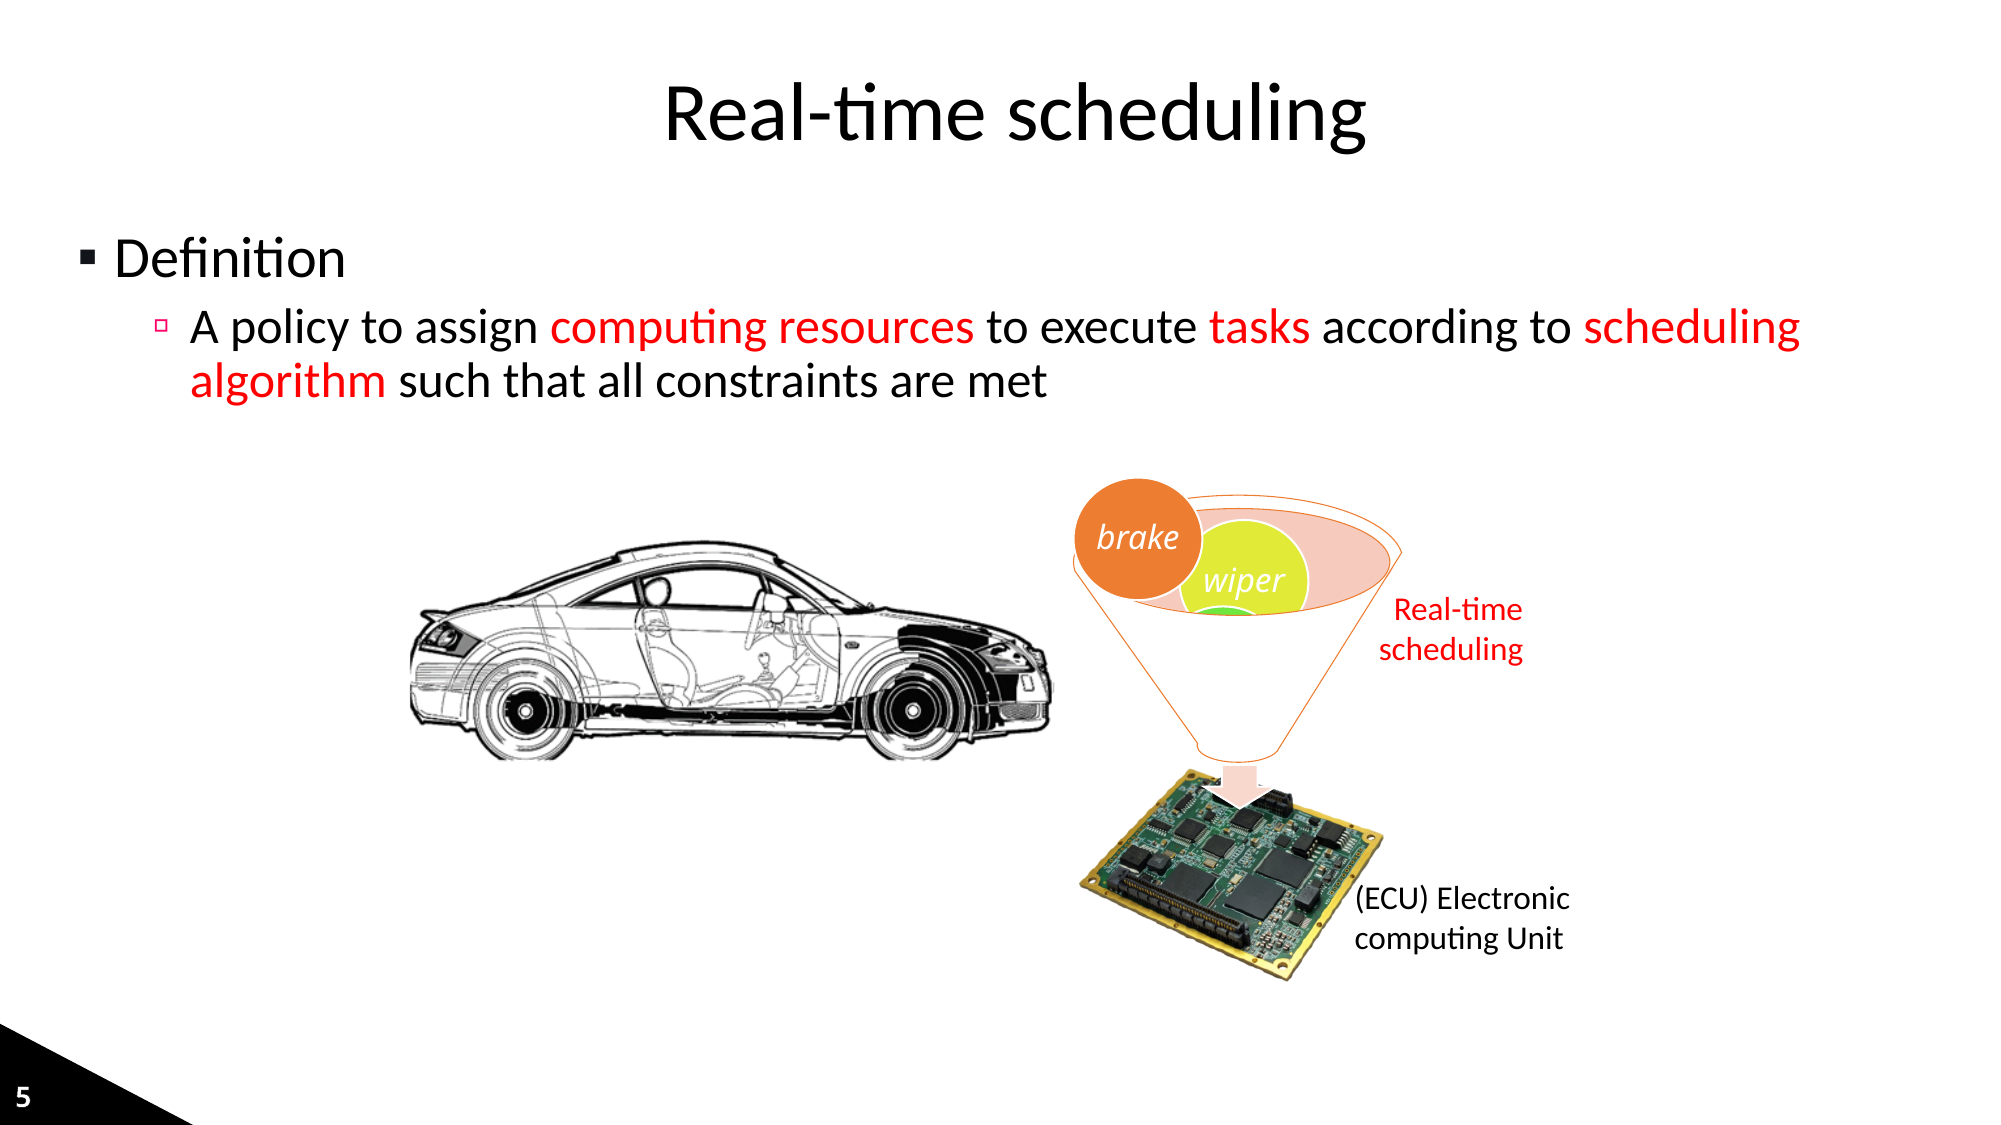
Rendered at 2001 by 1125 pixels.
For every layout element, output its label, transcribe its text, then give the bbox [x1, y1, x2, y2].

text_box [1198, 510, 1389, 609]
list Definition A policy to assign computing resources to execute tasks according to scheduling algorithm such that all constraints are met [62, 219, 1954, 1047]
text_box Real-time scheduling [1363, 579, 1637, 675]
text_box (ECU) Electronic computing Unit [1390, 868, 1717, 964]
title Real-time scheduling [70, 53, 1961, 173]
text_box wiper [1178, 518, 1310, 614]
picture [1069, 749, 1390, 988]
text_box brake [1072, 476, 1204, 602]
text_box light [1193, 605, 1257, 614]
text_box [1072, 494, 1403, 749]
text_box [1144, 589, 1185, 611]
picture [409, 538, 1057, 781]
